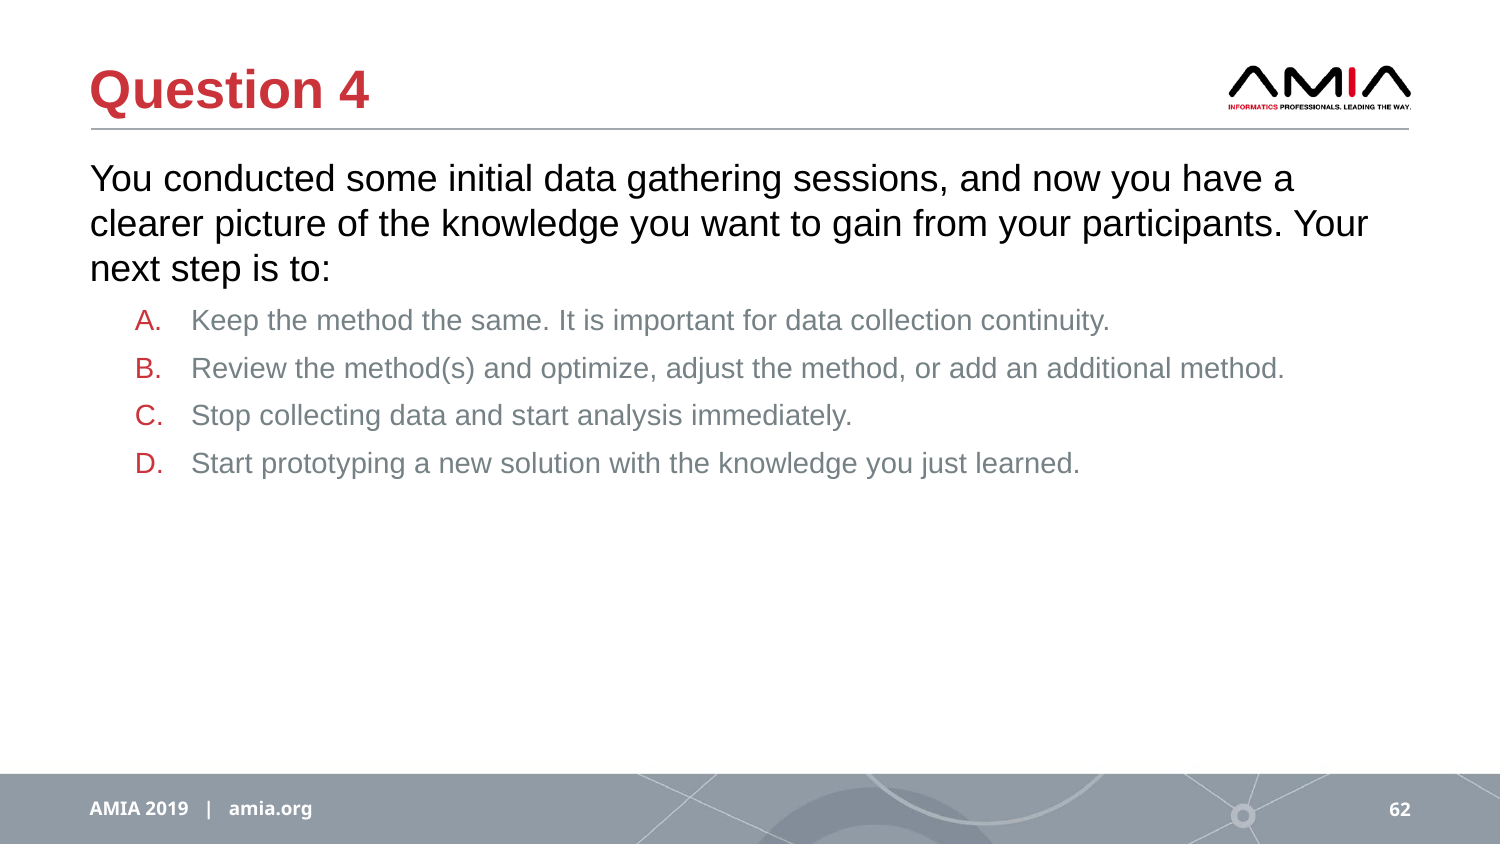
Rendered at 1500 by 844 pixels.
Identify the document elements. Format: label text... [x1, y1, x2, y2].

title Question 4 [89, 63, 1203, 119]
footer AMIA 2019 | amia.org [89, 798, 915, 816]
list You conducted some initial data gathering sessions, and now you have a clearer picture of the knowledge you want to gain from your participants. Your next step is to: Keep the method the same. It is important for data collection continuity. Review the method(s) and optimize, adjust the method, or add an additional method. Stop collecting data and start analysis immediately. Start prototyping a new solution with the knowledge you just learned. [89, 154, 1412, 740]
slide_number 62 [1098, 798, 1411, 822]
picture [0, 0, 1500, 844]
